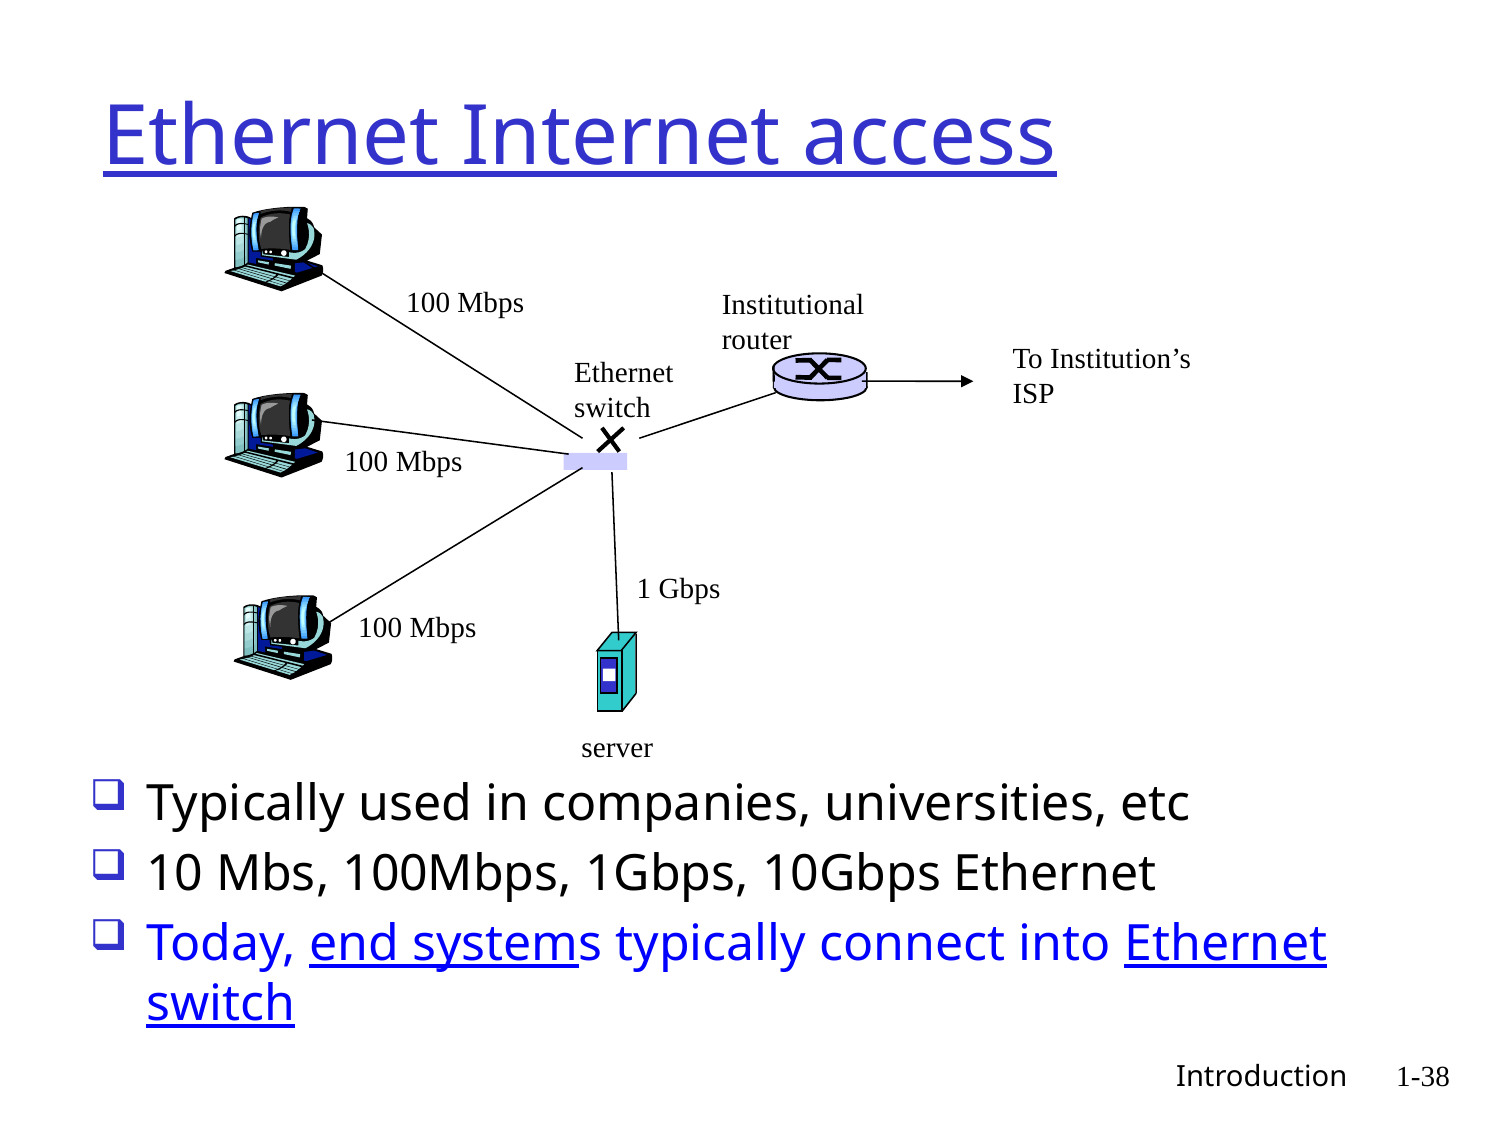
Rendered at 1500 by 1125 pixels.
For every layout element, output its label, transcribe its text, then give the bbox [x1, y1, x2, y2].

footer Introduction [887, 1049, 1362, 1125]
list Typically used in companies, universities, etc 10 Mbs, 100Mbps, 1Gbps, 10Gbps Ethernet Today, end systems typically connect into Ethernet switch [74, 762, 1395, 1076]
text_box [224, 205, 1224, 772]
title Ethernet Internet access [87, 37, 1363, 226]
slide_number 1-38 [1362, 1049, 1466, 1125]
